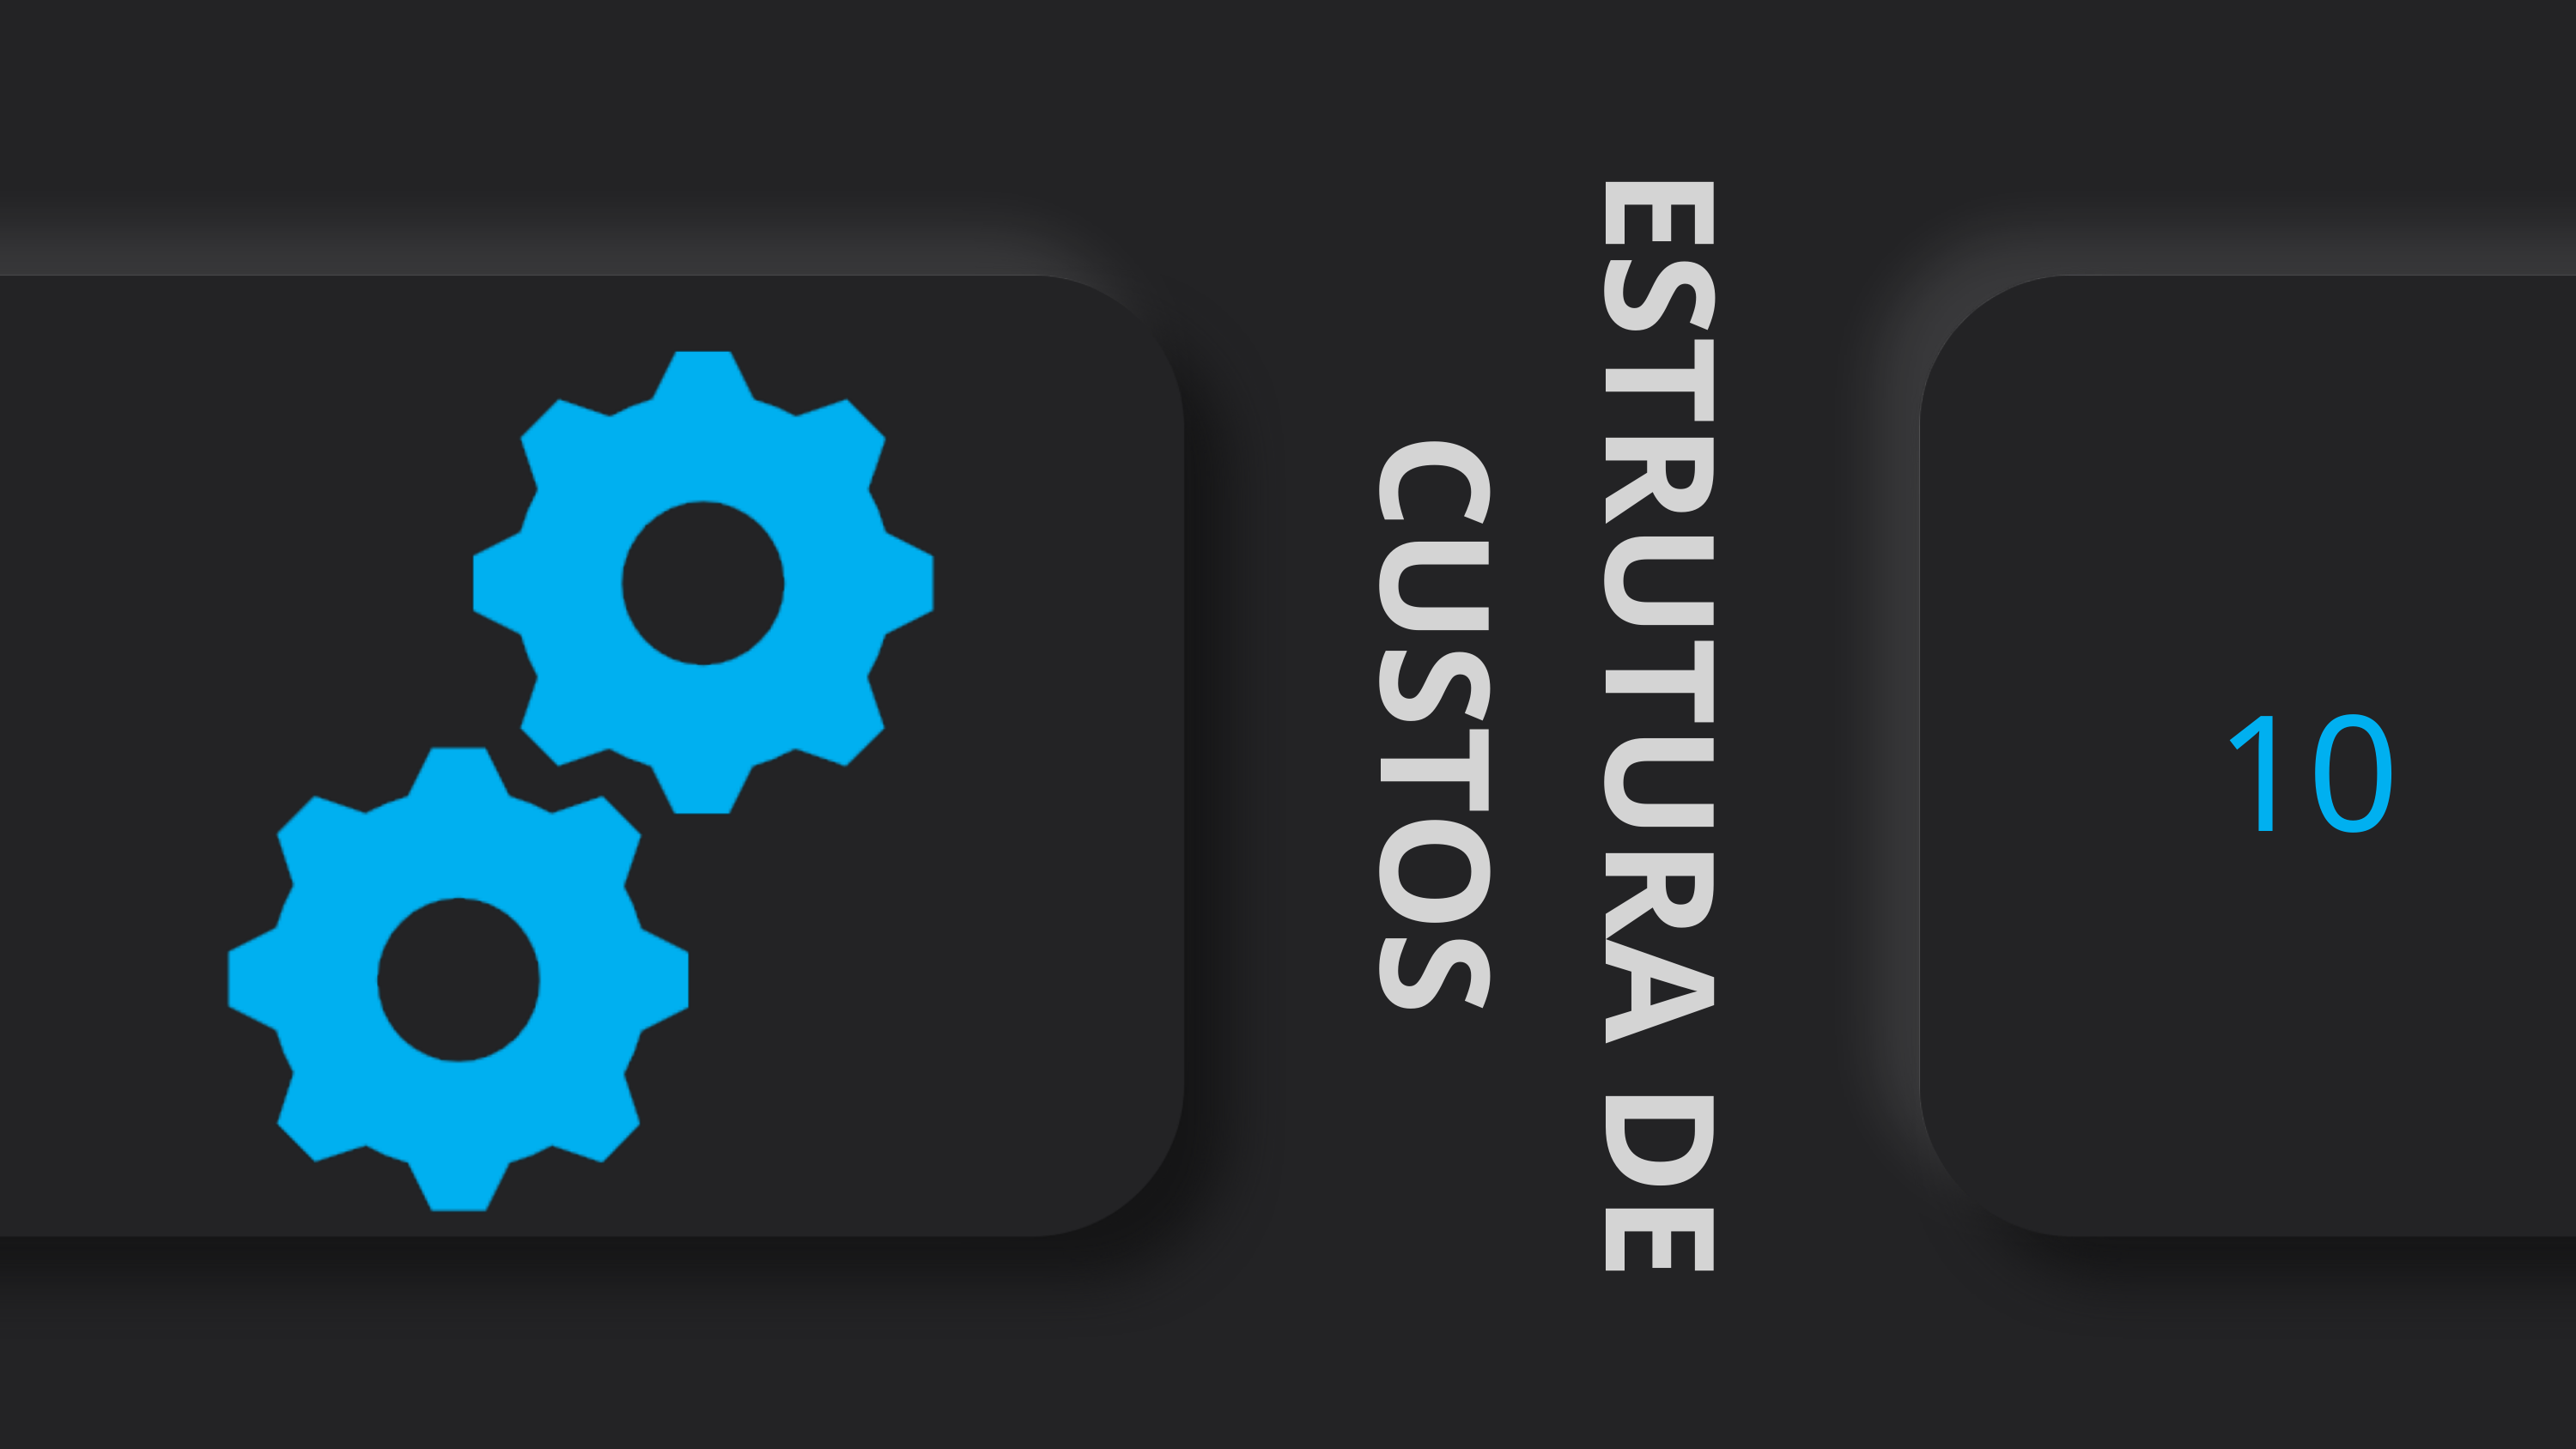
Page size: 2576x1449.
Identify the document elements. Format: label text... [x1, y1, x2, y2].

picture [1825, 179, 2576, 1340]
text_box ESTRUTURA DE CUSTOS [1351, 144, 1801, 1304]
picture [0, 179, 1289, 1340]
